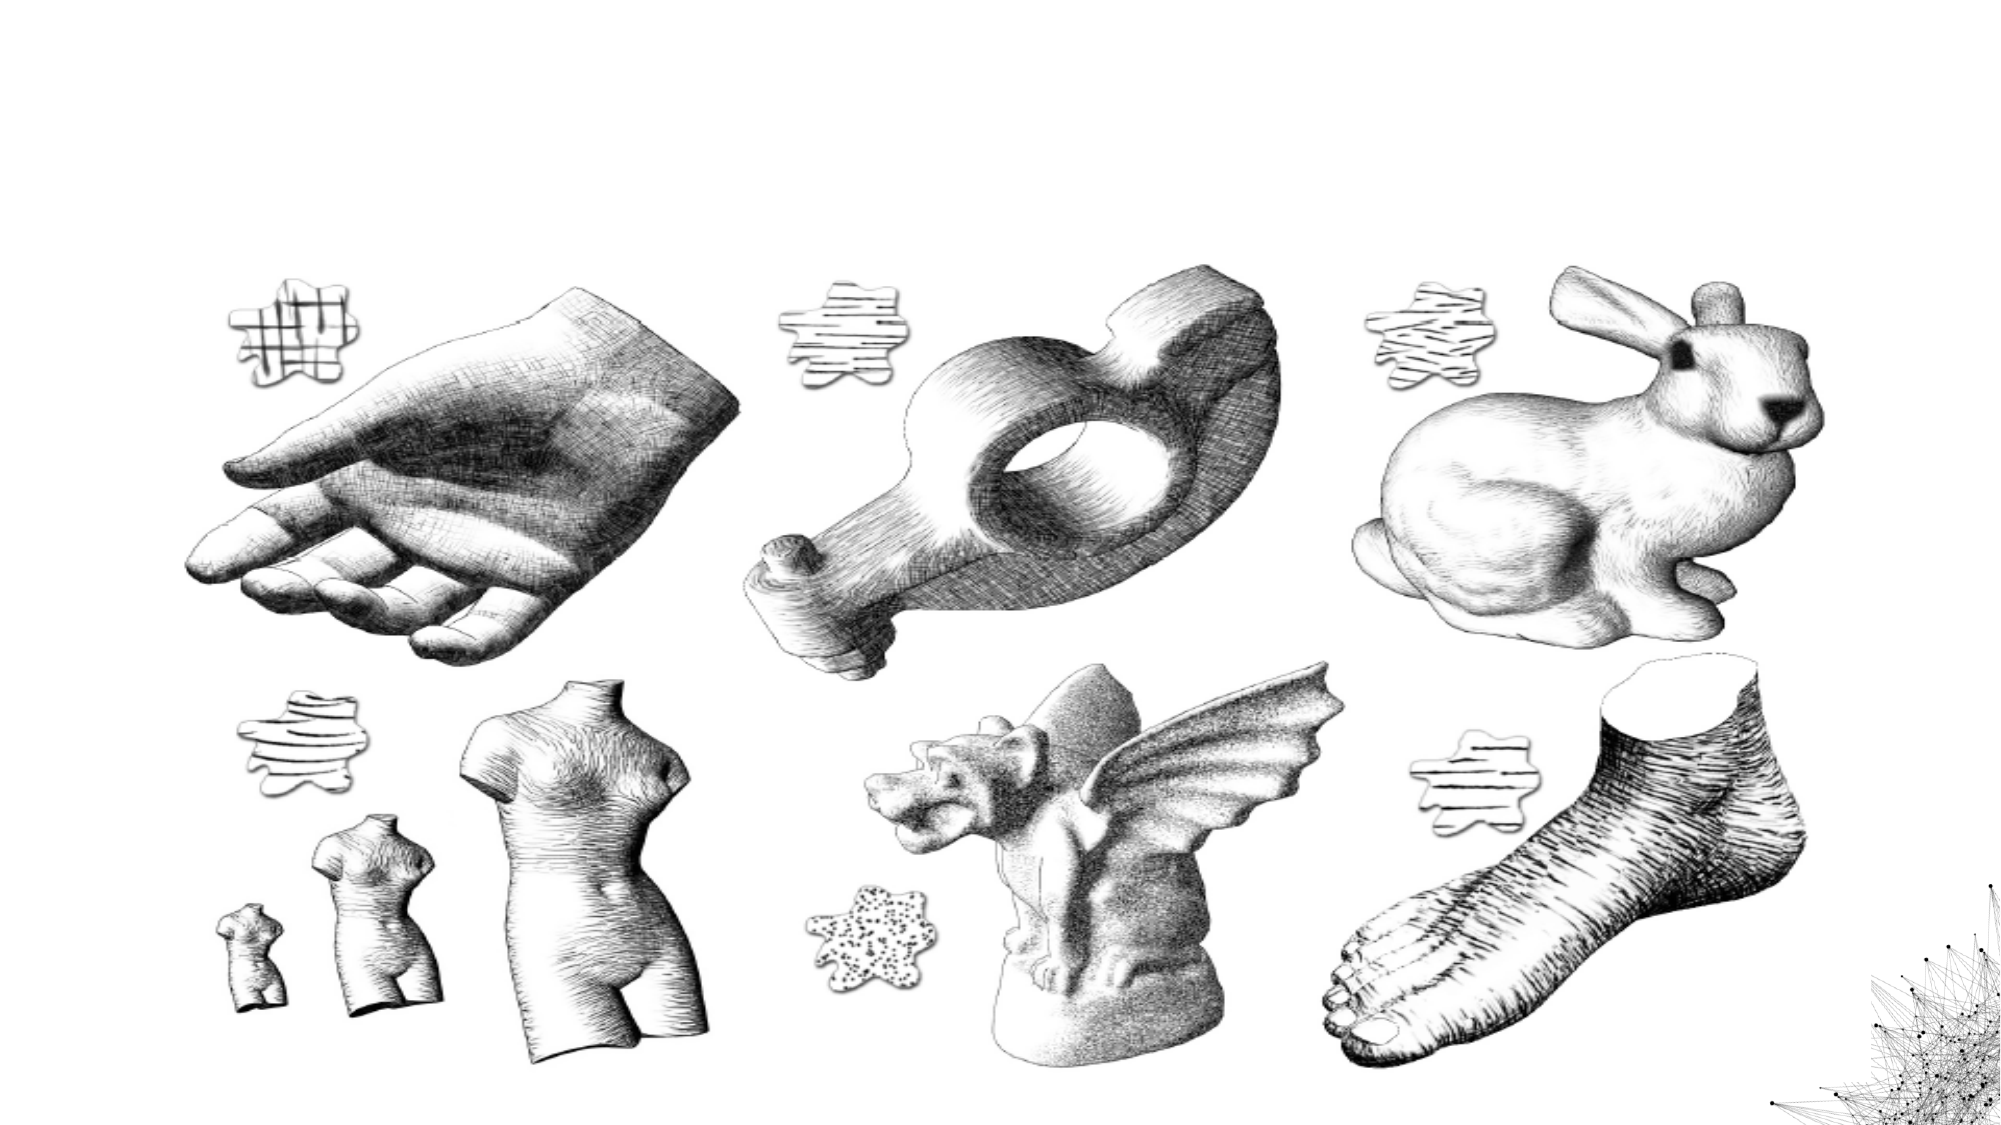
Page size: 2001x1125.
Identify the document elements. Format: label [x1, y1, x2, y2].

picture [133, 249, 2001, 1125]
